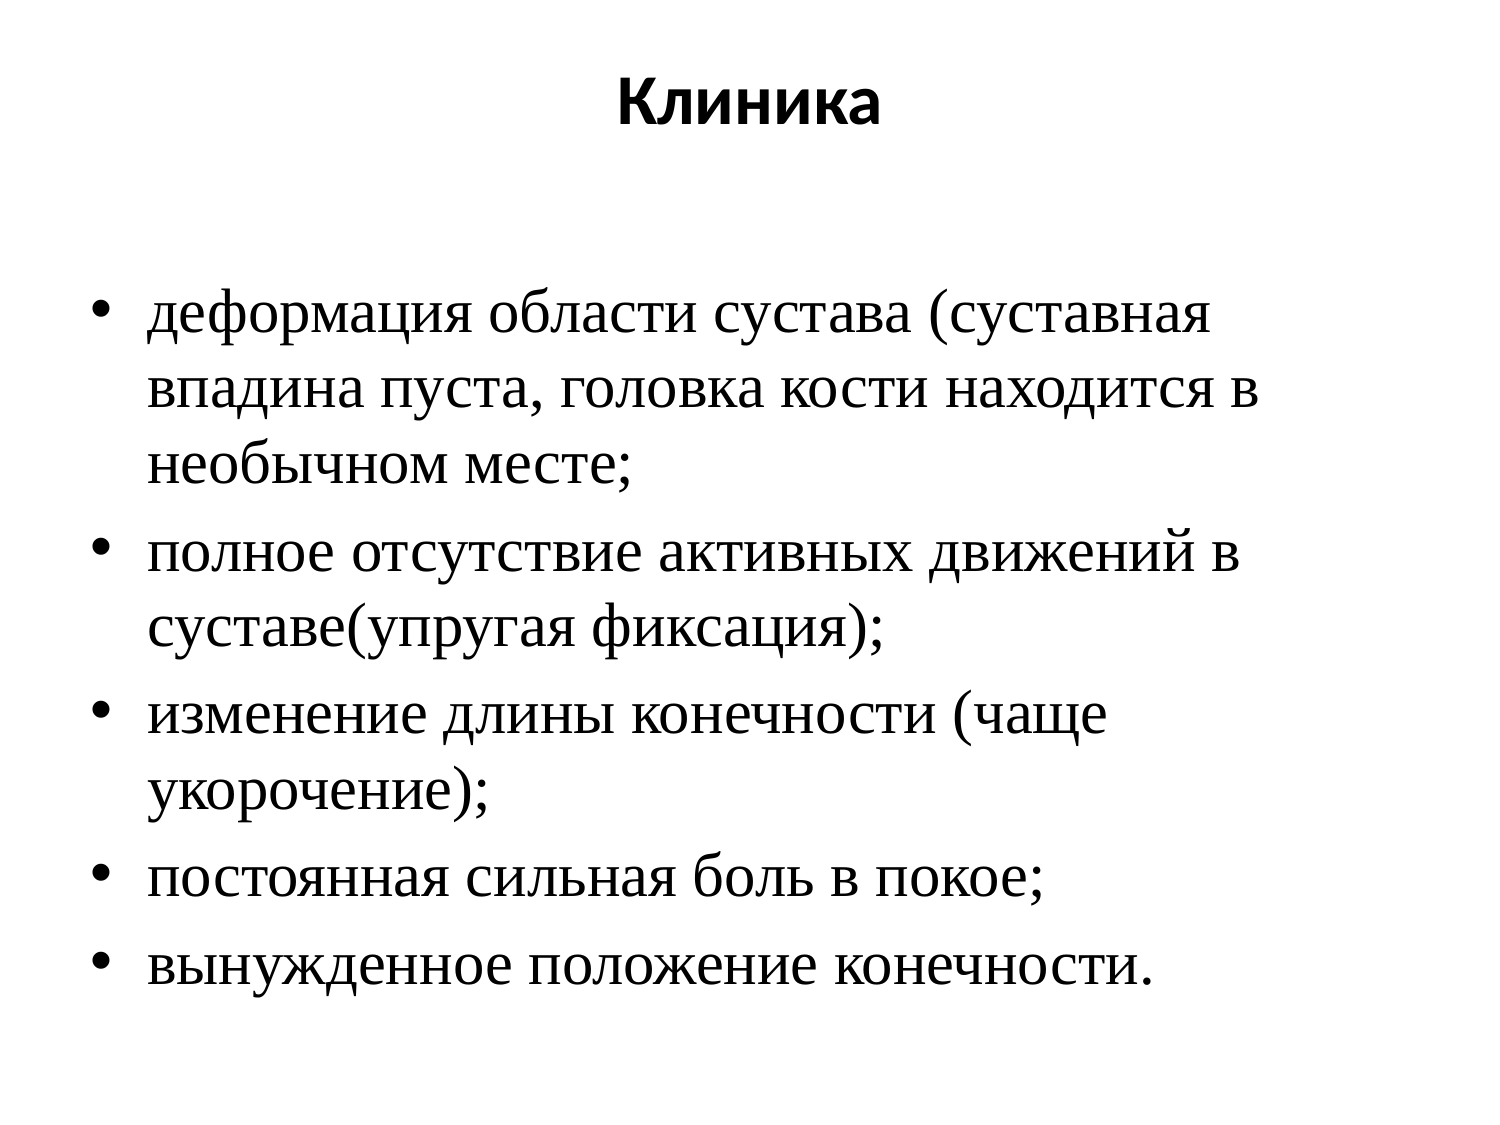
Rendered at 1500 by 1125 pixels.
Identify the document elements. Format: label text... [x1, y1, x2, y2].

title Клиника [75, 45, 1425, 233]
list деформация области сустава (суставная впадина пуста, головка кости находится в необычном месте; полное отсутствие активных движений в суставе(упругая фиксация); изменение длины конечности (чаще укорочение); постоянная сильная боль в покое; вынужденное положение конечности. [75, 262, 1425, 1005]
